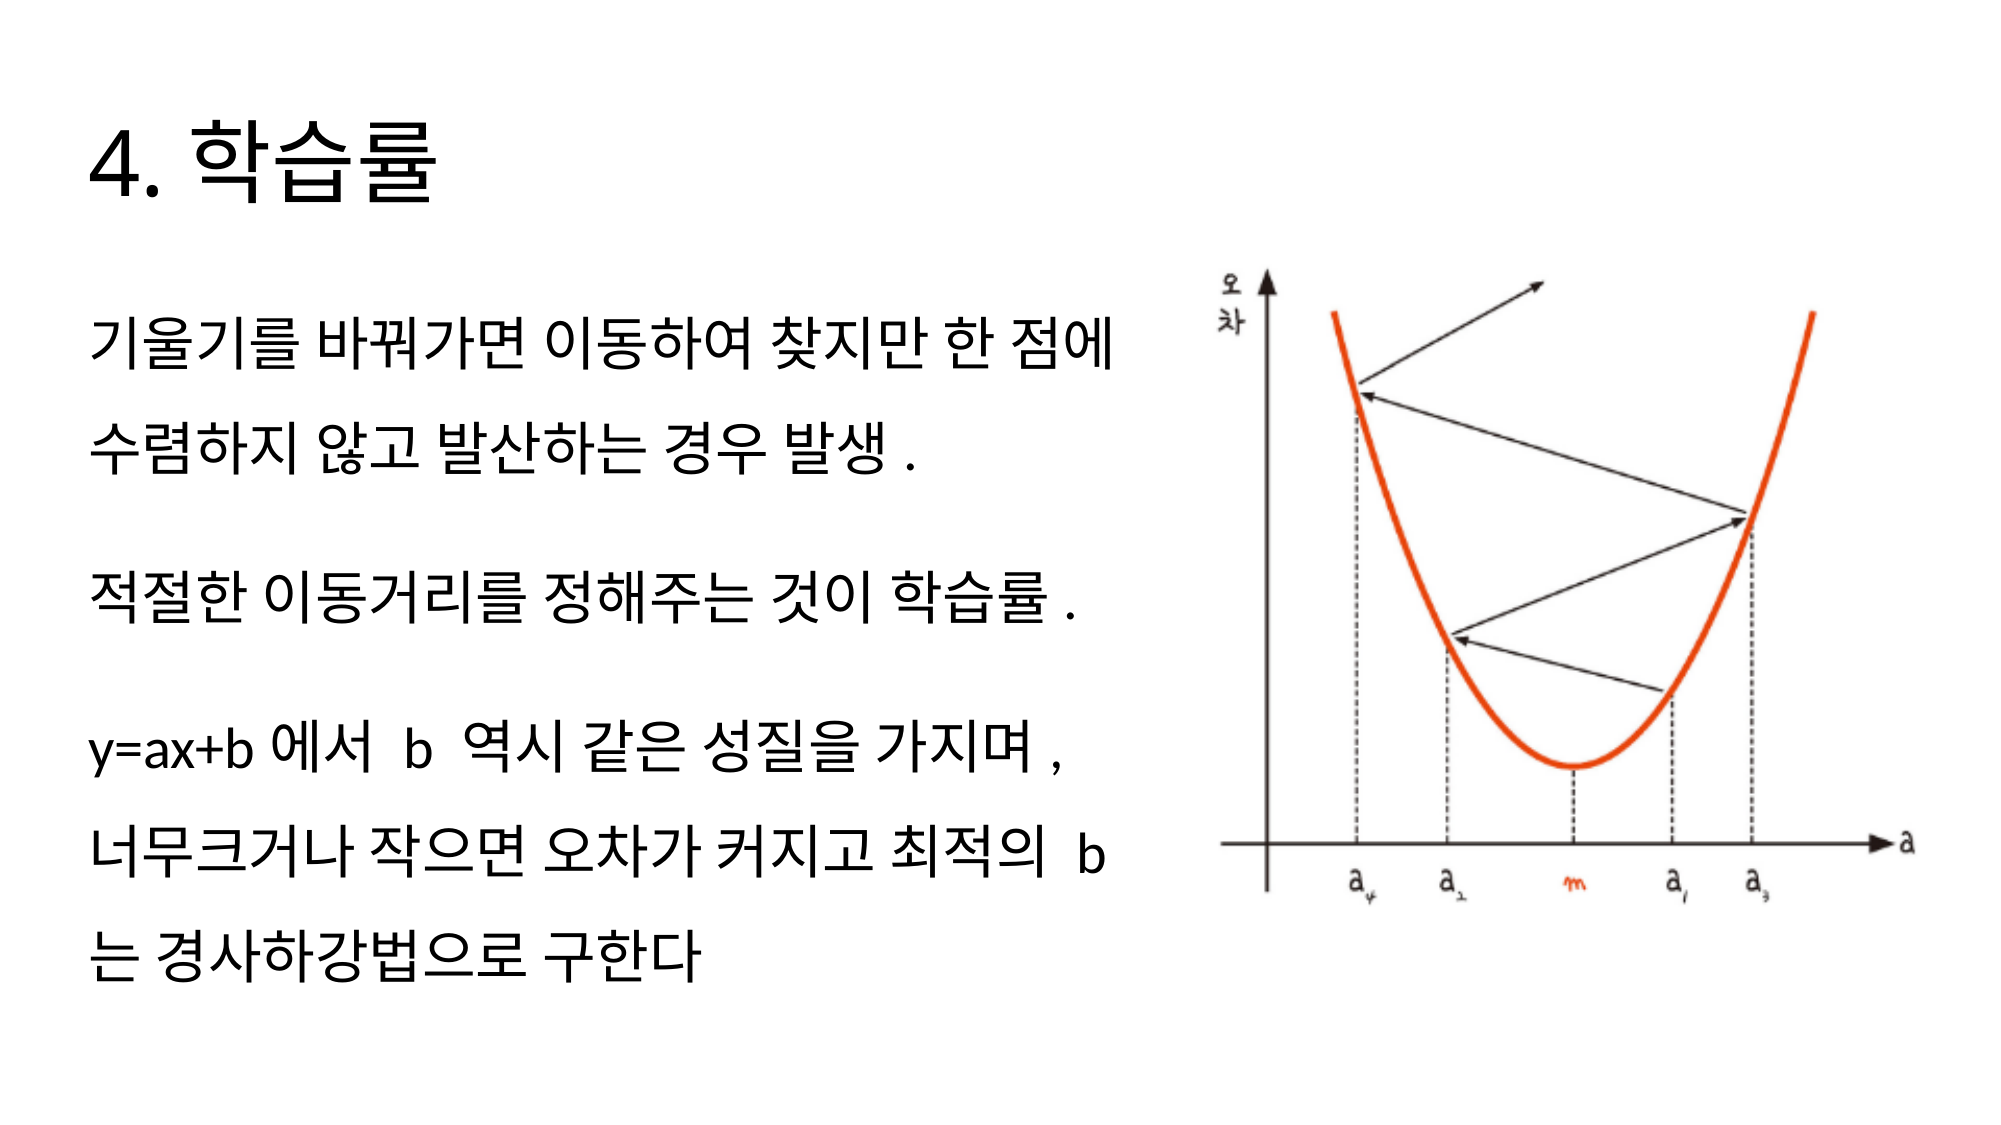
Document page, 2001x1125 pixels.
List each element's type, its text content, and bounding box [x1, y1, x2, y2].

list 기울기를 바꿔가면 이동하여 찾지만 한 점에 수렴하지 않고 발산하는 경우 발생. 적절한 이동거리를 정해주는 것이 학습률. y=ax+b에서 b 역시 같은 성질을 가지며, 너무크거나 작으면 오차가 커지고 최적의 b는 경사하강법으로 구한다 [68, 252, 1191, 1000]
picture [1190, 251, 1932, 911]
title 4.학습률 [68, 97, 1932, 223]
